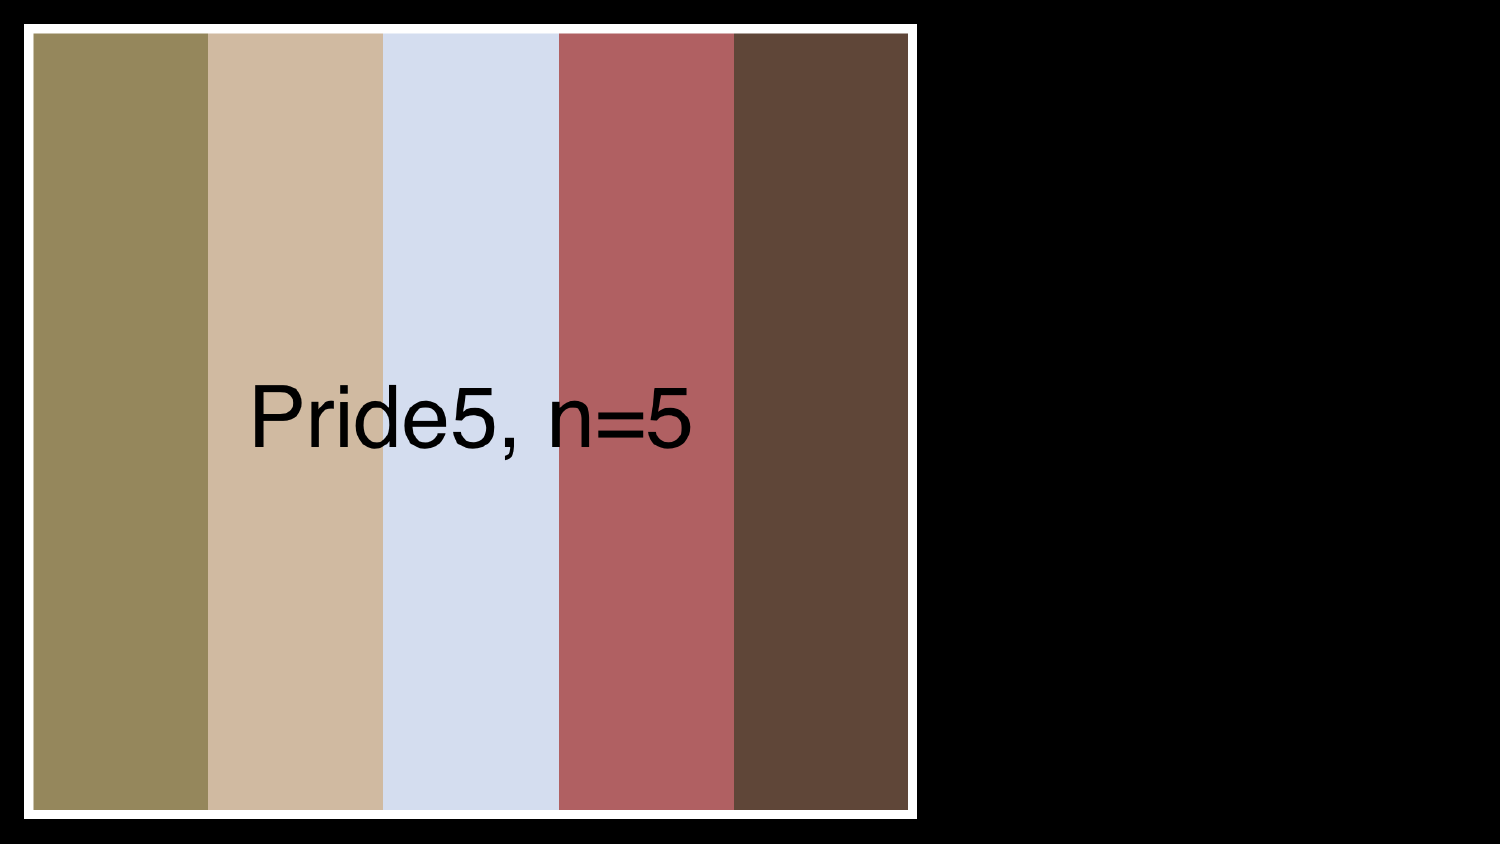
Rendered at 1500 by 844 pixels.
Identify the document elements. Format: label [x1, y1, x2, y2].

picture [24, 24, 917, 819]
